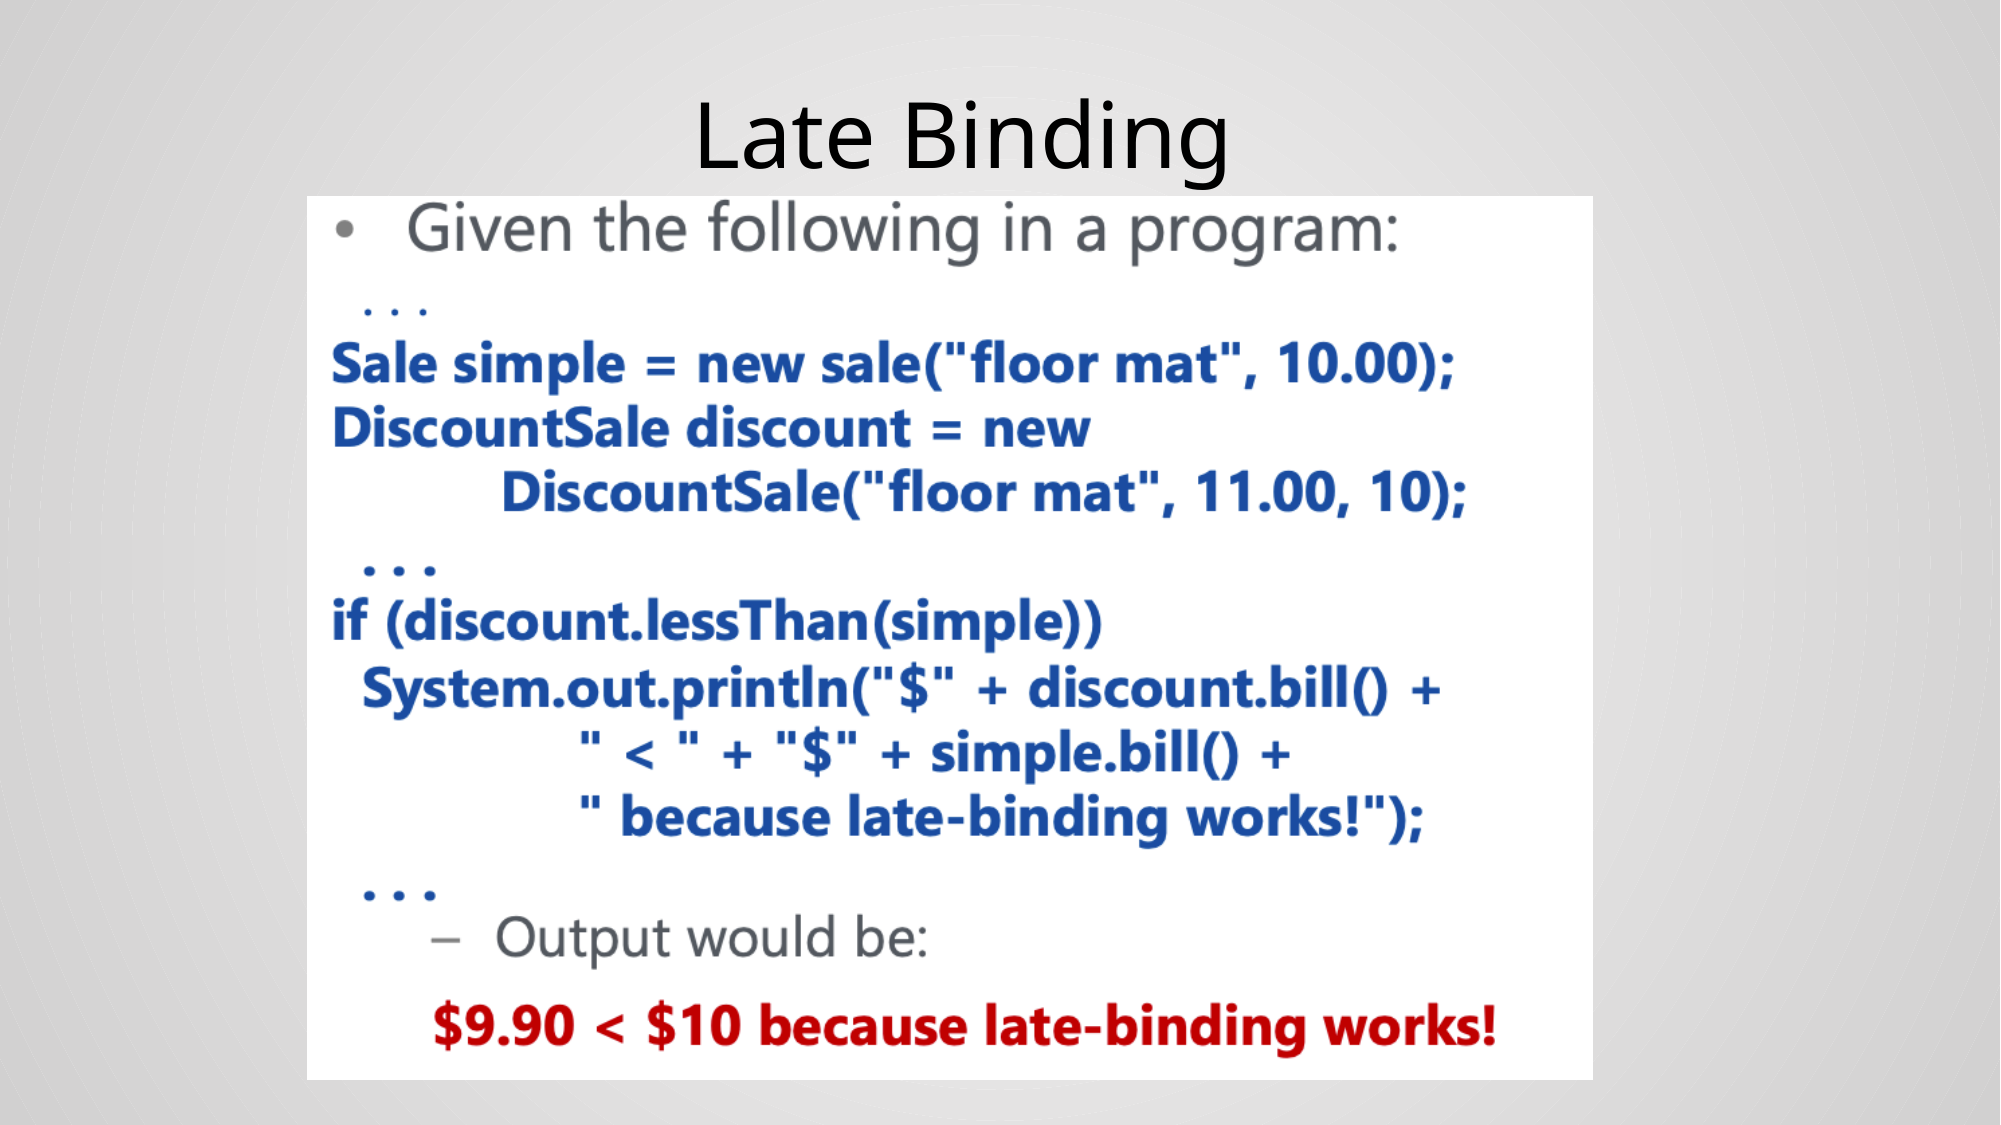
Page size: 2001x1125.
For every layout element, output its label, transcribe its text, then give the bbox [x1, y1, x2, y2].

text_box [55, 165, 1852, 673]
title Late Binding [148, 45, 1778, 165]
picture [307, 196, 1593, 1080]
text_box [51, 868, 1849, 1125]
